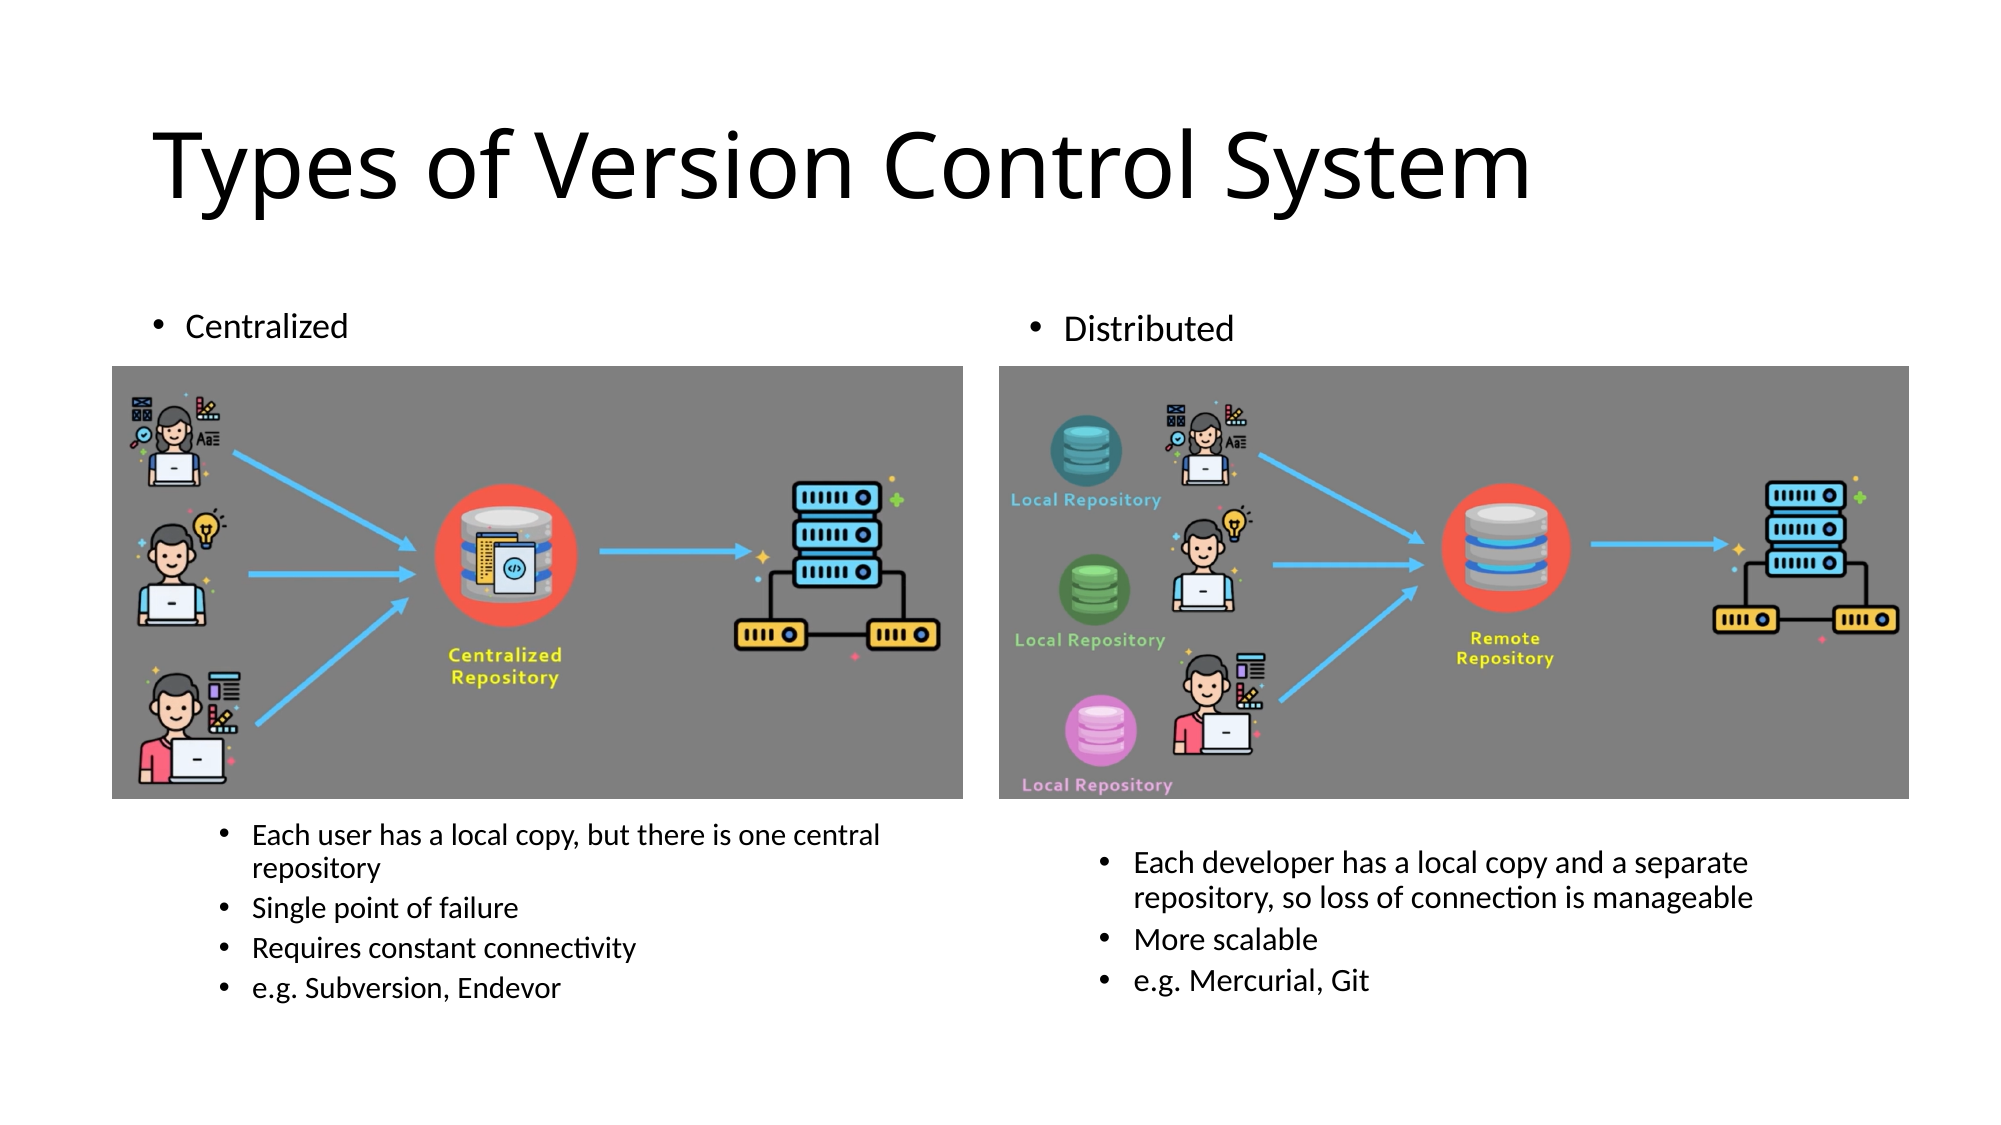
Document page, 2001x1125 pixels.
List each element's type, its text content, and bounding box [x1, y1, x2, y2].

picture [999, 366, 1909, 799]
list Distributed Distributed Each developer has a local copy and a separate repository, so loss of connection is manageable More scalable e.g. Mercurial, Git [1014, 799, 1865, 1015]
picture [112, 366, 963, 799]
list Centralized Each user has a local copy, but there is one central repository Single point of failure Requires constant connectivity e.g. Subversion, Endevor [137, 299, 988, 1014]
title Types of Version Control System [137, 59, 1863, 278]
list Distributed Distributed Each developer has a local copy and a separate repository, so loss of connection is manageable More scalable e.g. Mercurial, Git [1014, 301, 1865, 366]
